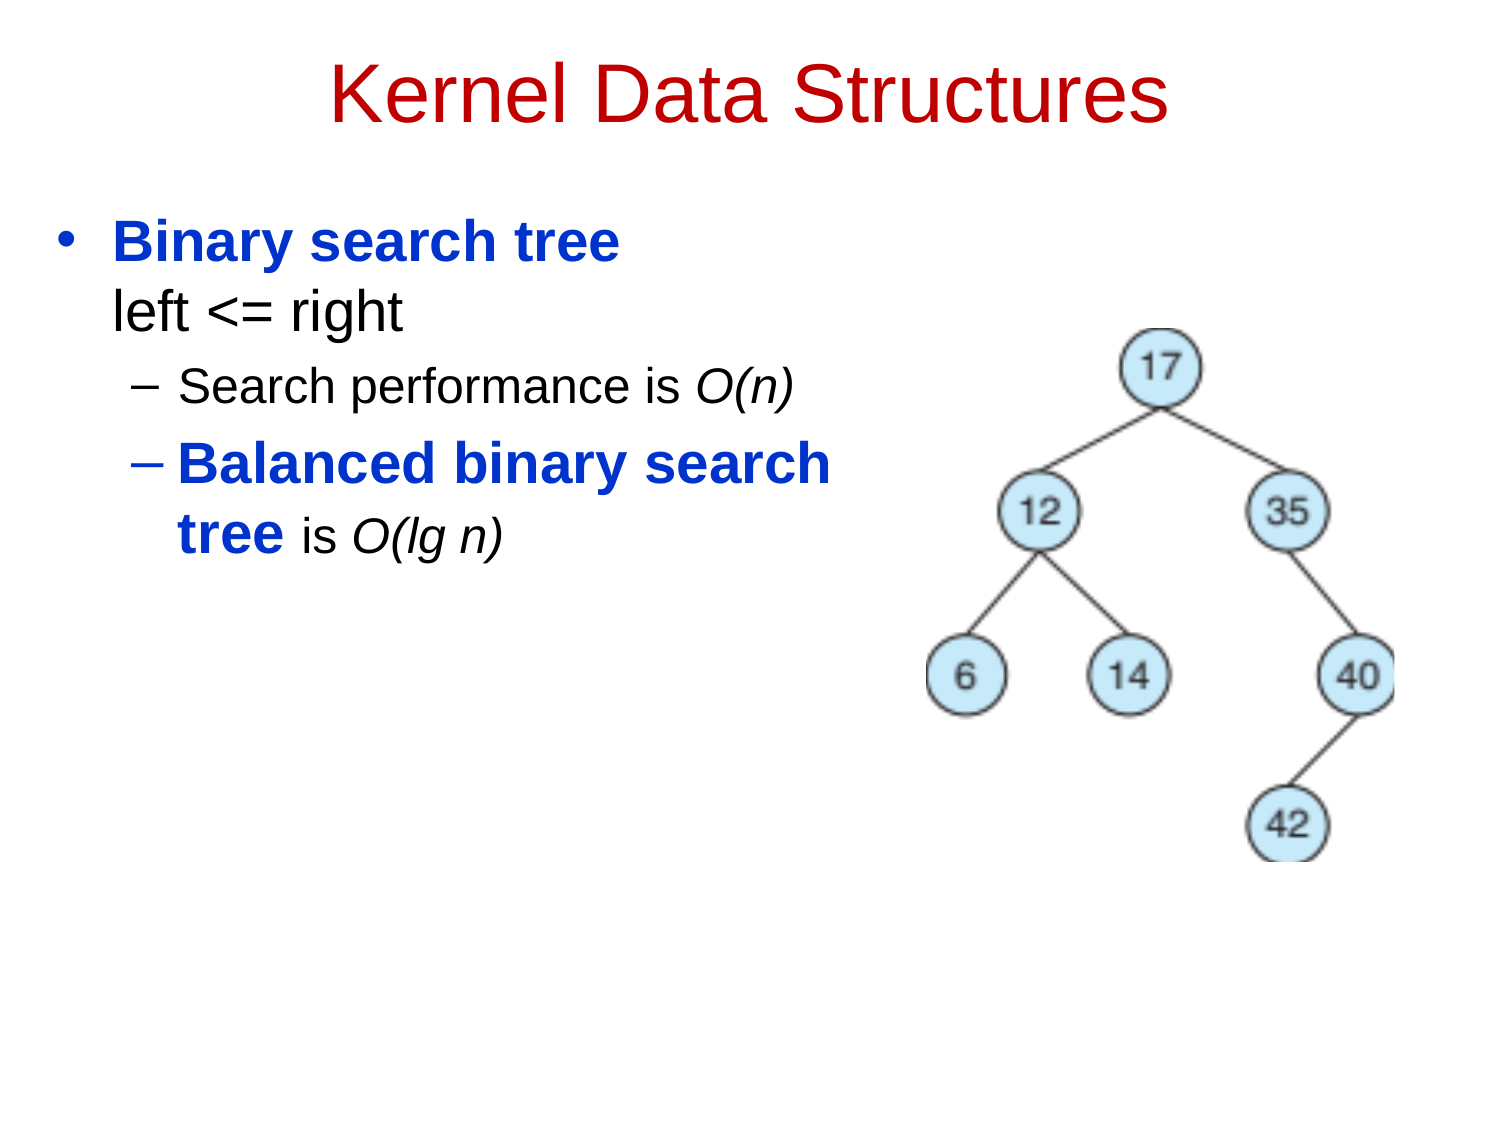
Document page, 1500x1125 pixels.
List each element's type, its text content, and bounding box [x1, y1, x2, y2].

picture [925, 327, 1395, 862]
text_box Kernel Data Structures [75, 19, 1425, 159]
text_box Binary search tree left <= right Search performance is O(n) Balanced binary search tree is O(lg n) [41, 196, 904, 940]
